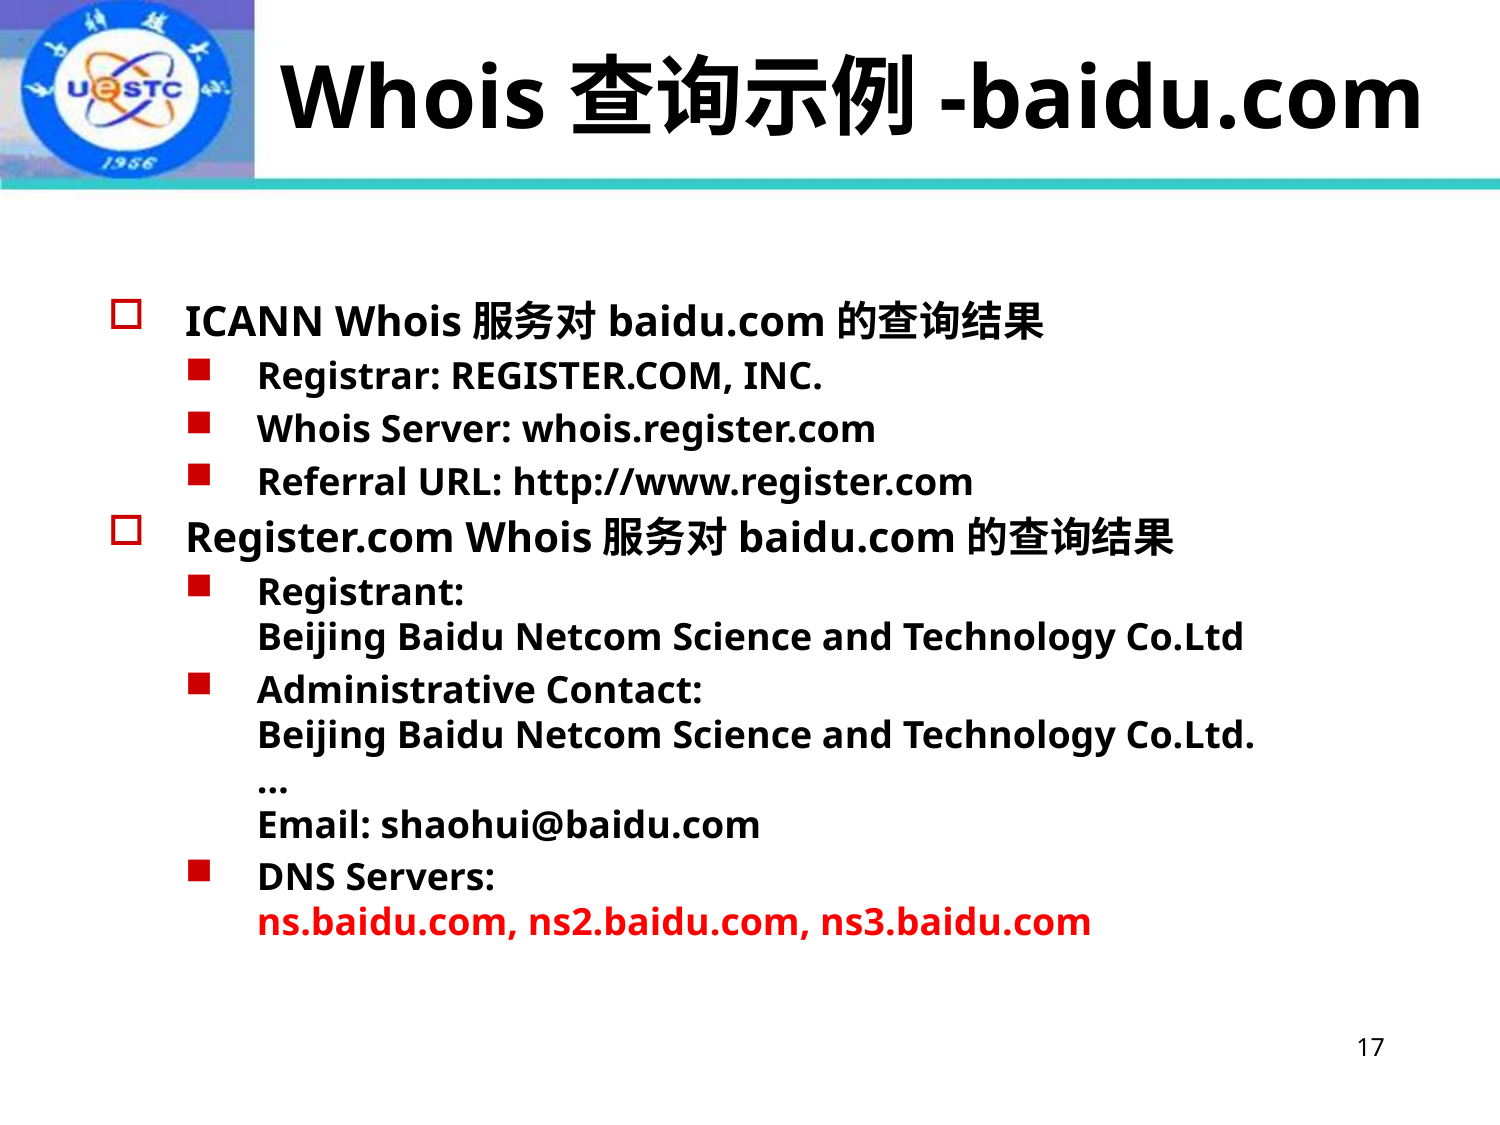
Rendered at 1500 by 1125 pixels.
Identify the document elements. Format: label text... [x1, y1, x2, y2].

title Whois查询示例-baidu.com [265, 30, 1500, 154]
list ICANN Whois服务对baidu.com的查询结果 Registrar: REGISTER.COM, INC. Whois Server: whois.register.com Referral URL: http://www.register.com Register.com Whois服务对baidu.com的查询结果 Registrant: Beijing Baidu Netcom Science and Technology Co.Ltd Administrative Contact: Beijing Baidu Netcom Science and Technology Co.Ltd. … Email: shaohui@baidu.com DNS Servers: ns.baidu.com, ns2.baidu.com, ns3.baidu.com [92, 287, 1406, 988]
slide_number 17 [1074, 1024, 1401, 1103]
picture [0, 0, 1500, 1125]
